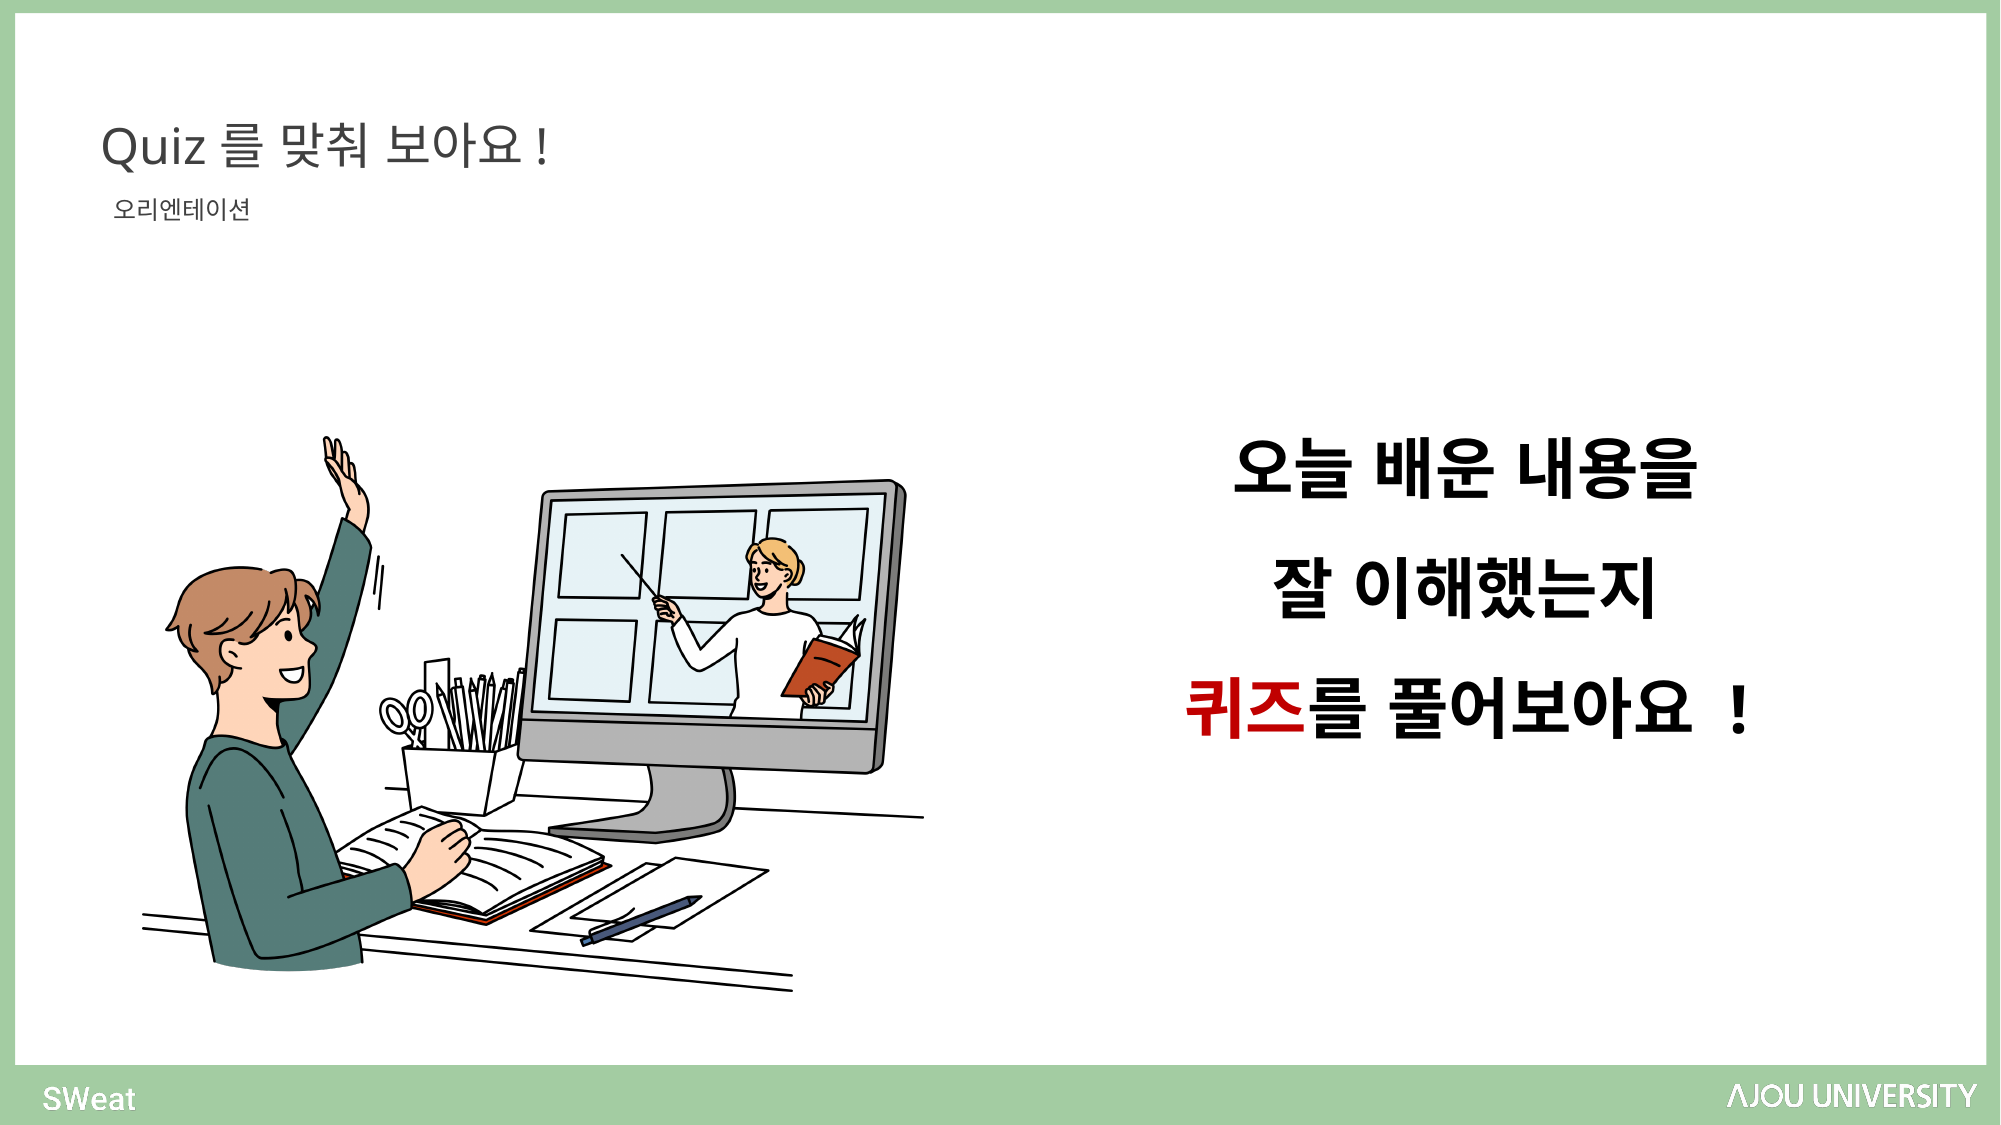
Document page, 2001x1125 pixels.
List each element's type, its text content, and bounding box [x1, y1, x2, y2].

text_box 오리엔테이션 [98, 187, 267, 233]
text_box Quiz를 맞춰 보아요! [85, 107, 564, 183]
text_box 오늘 배운 내용을 잘 이해했는지 퀴즈를 풀어보아요 ! [1169, 379, 1764, 755]
picture [141, 436, 924, 992]
picture [1726, 1084, 1978, 1108]
picture [22, 1069, 156, 1125]
